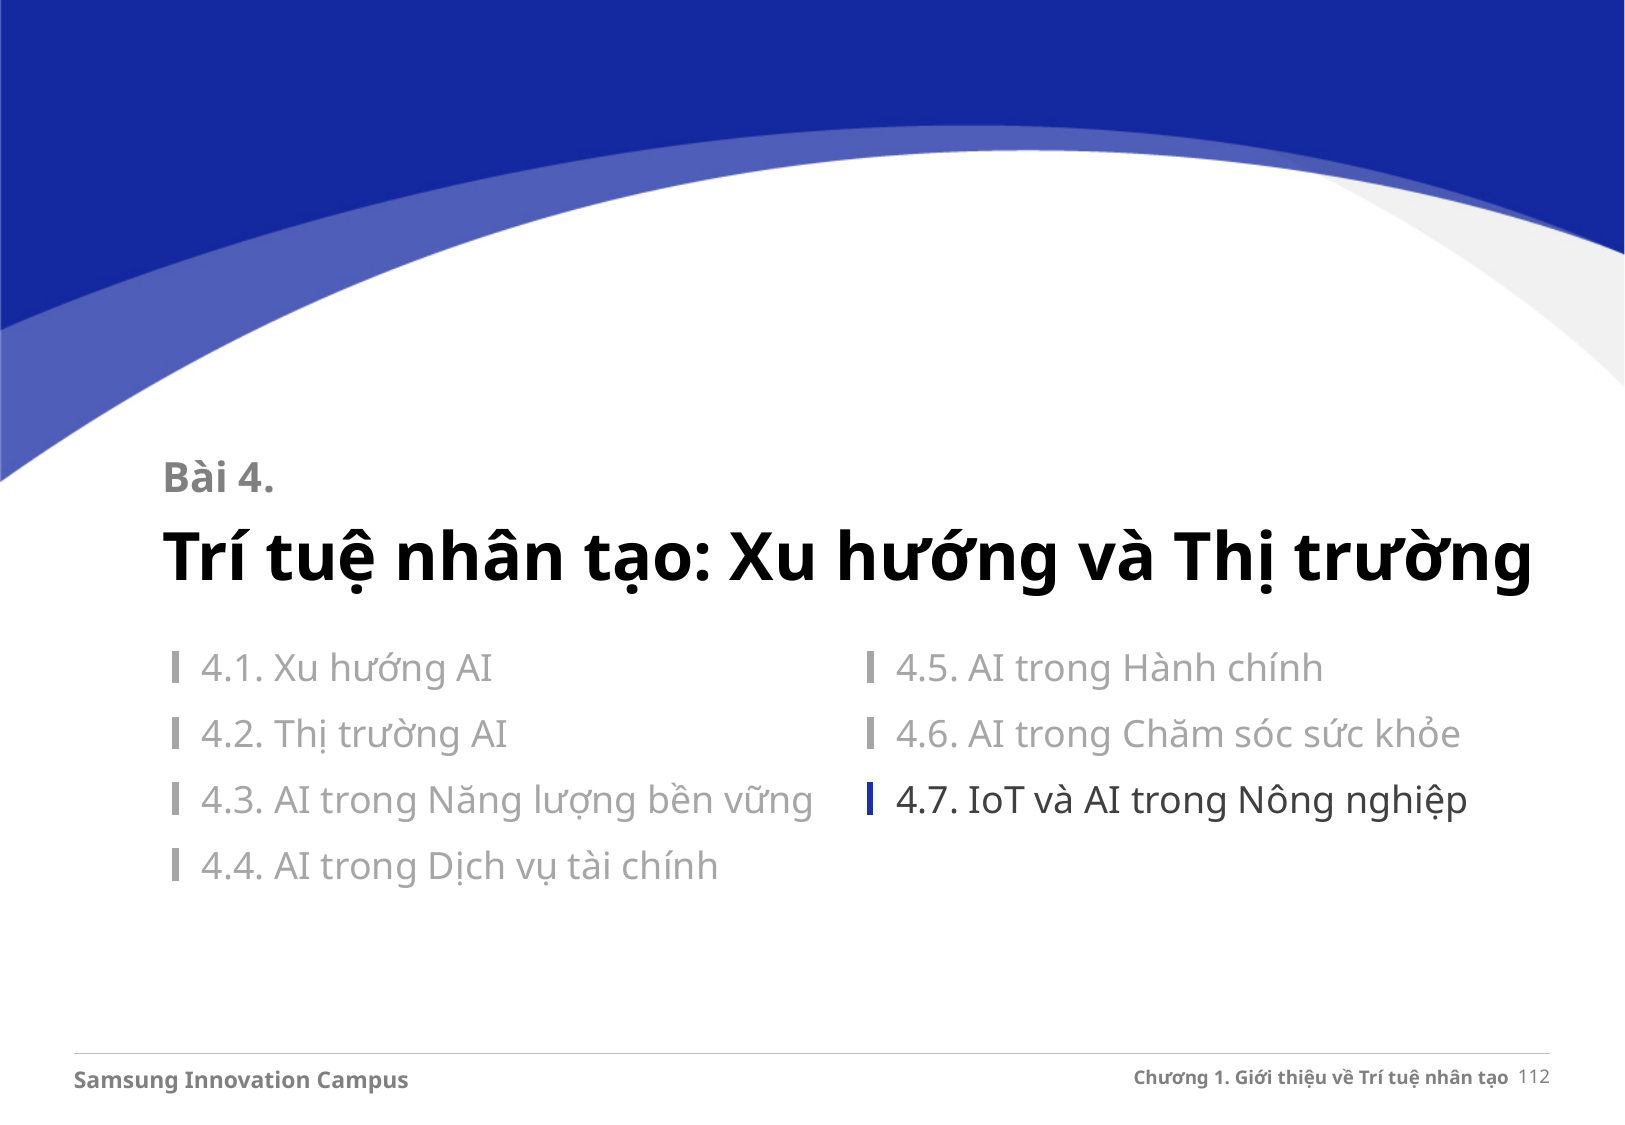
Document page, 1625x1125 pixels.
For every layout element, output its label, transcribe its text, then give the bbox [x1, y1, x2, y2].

text_box 4.1. Xu hướng AI 4.2. Thị trường AI 4.3. AI trong Năng lượng bền vững 4.4. AI trong Dịch vụ tài chính 4.5. AI trong Hành chính 4.6. AI trong Chăm sóc sức khỏe 4.7. IoT và AI trong Nông nghiệp [172, 643, 1533, 918]
text_box Bài 4. [161, 450, 1062, 502]
text_box Trí tuệ nhân tạo: Xu hướng và Thị trường [161, 513, 1625, 595]
picture [0, 0, 1625, 1125]
